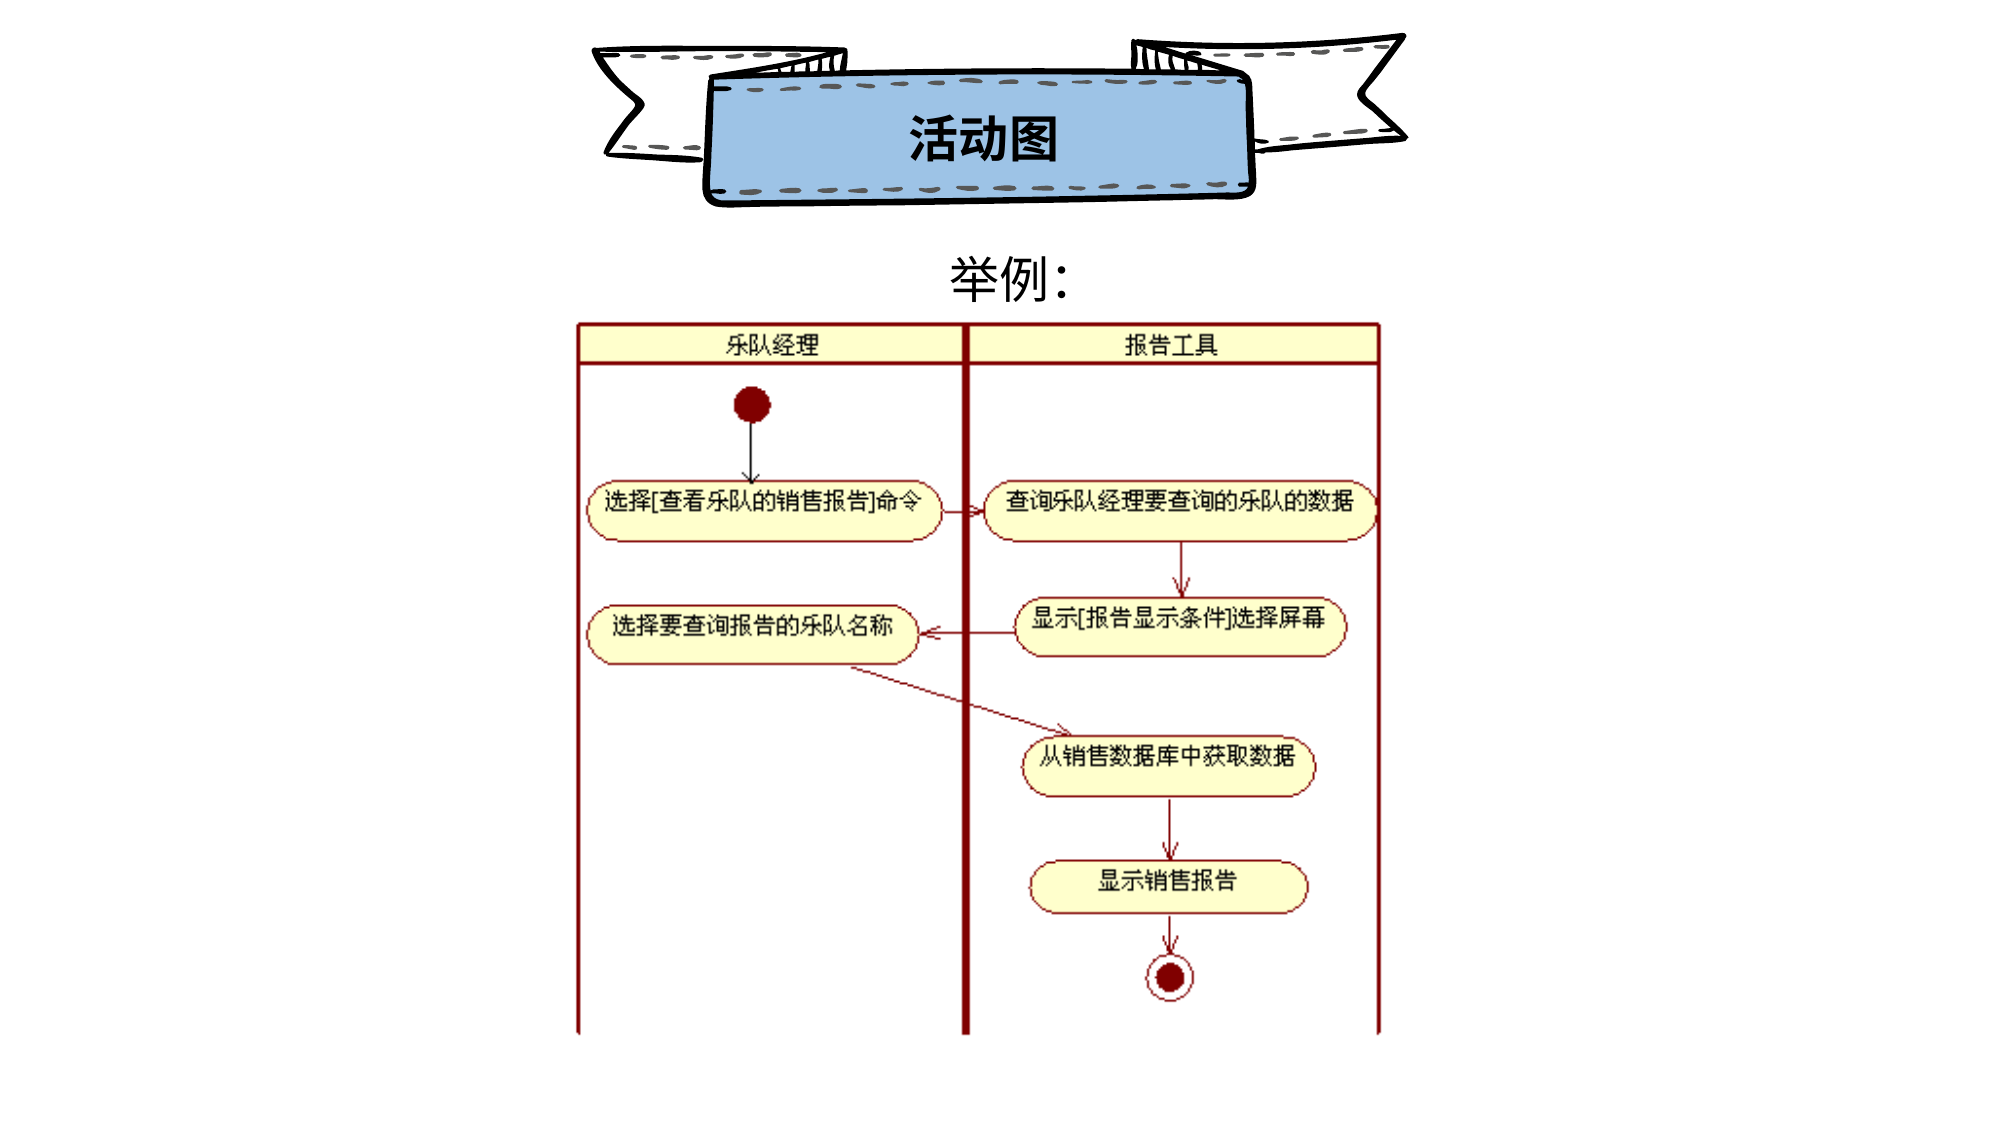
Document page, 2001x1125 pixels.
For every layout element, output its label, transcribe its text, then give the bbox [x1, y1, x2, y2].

text_box 举例： [89, 193, 1960, 316]
picture [571, 317, 1391, 1045]
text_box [590, 32, 1410, 209]
